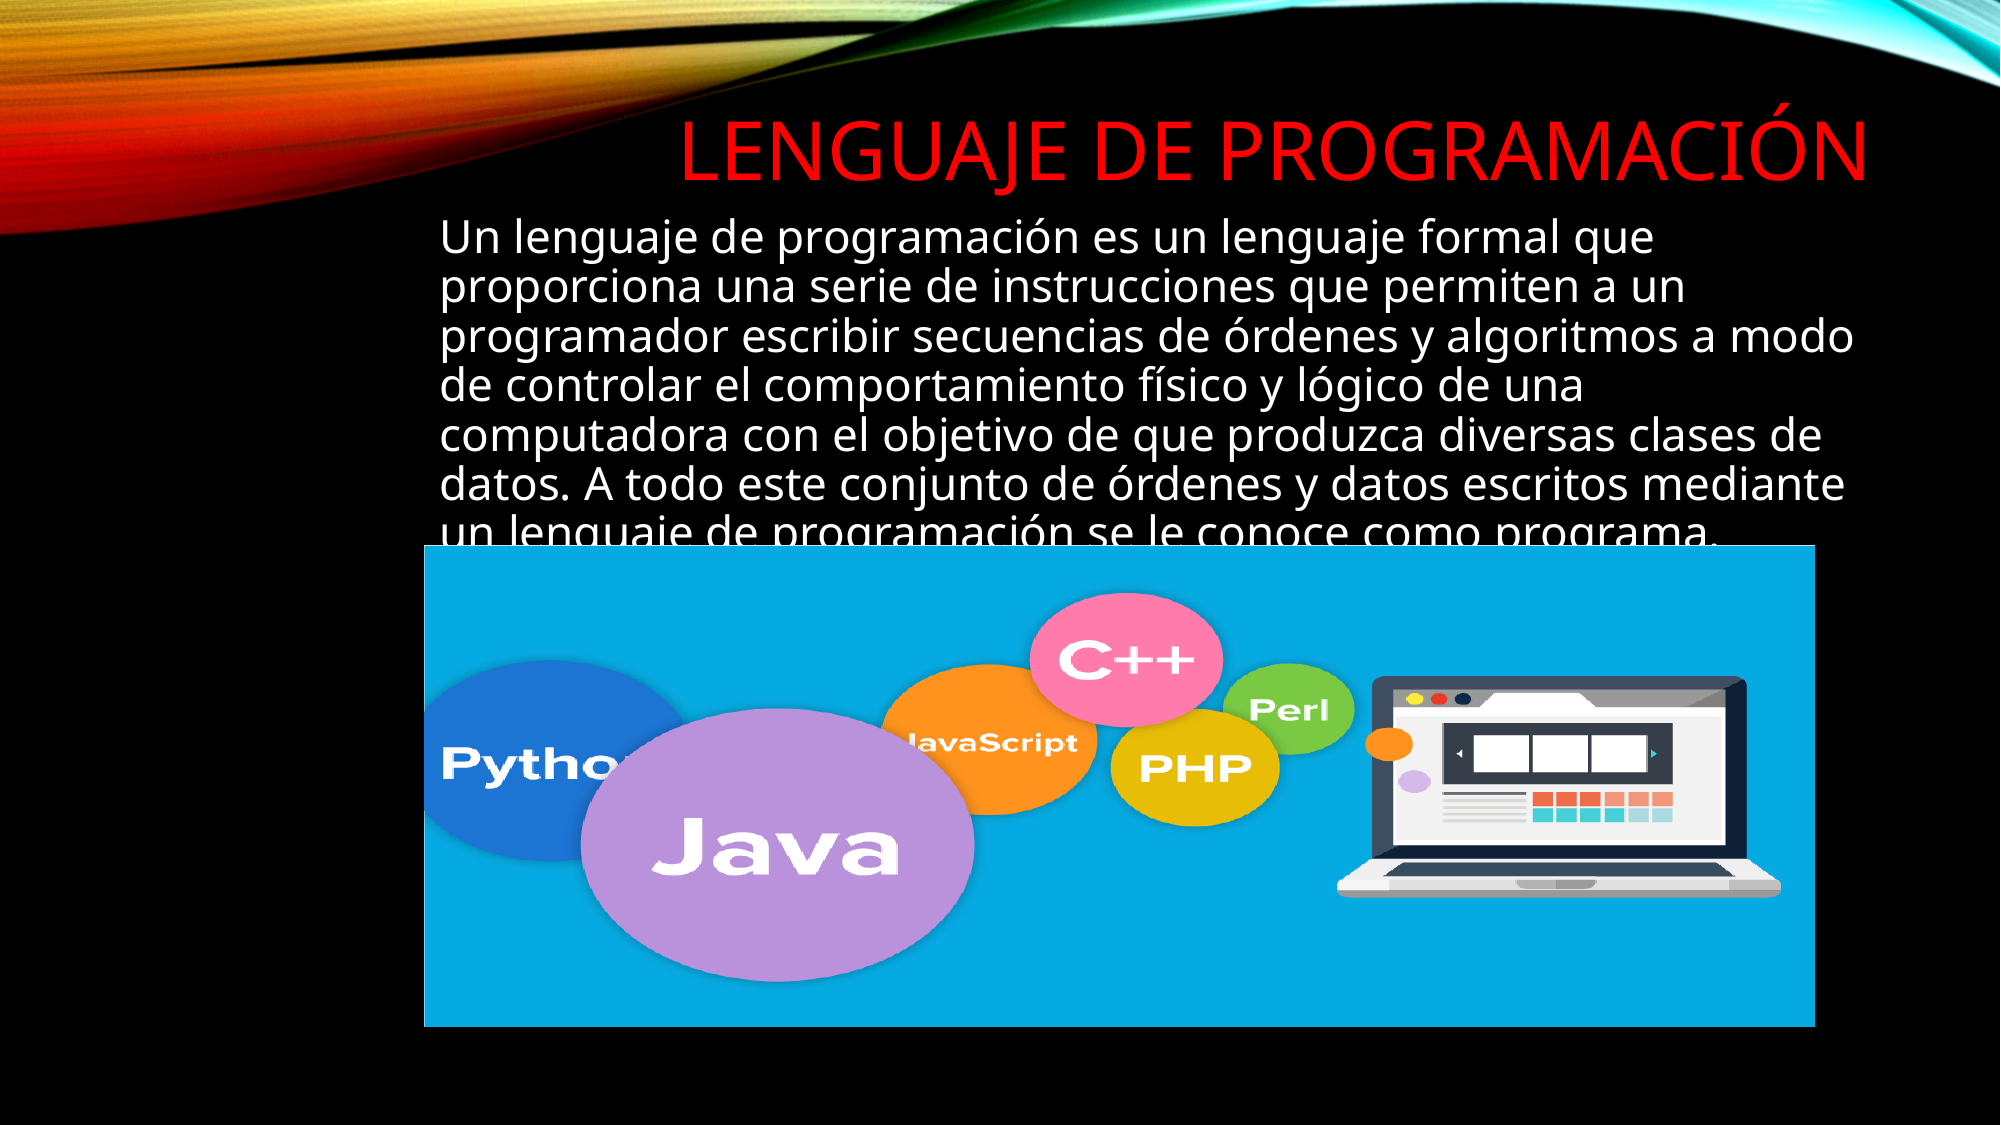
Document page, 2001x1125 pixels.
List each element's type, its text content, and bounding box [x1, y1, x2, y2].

picture [1338, 677, 1780, 897]
picture [424, 594, 1354, 981]
list Un lenguaje de programación es un lenguaje formal que proporciona una serie de instrucciones que permiten a un programador escribir secuencias de órdenes y algoritmos a modo de controlar el comportamiento físico y lógico de una computadora con el objetivo de que produzca diversas clases de datos. A todo este conjunto de órdenes y datos escritos mediante un lenguaje de programación se le conoce como programa. [424, 206, 1888, 586]
title Lenguaje de programación [425, 102, 1888, 206]
picture [0, 0, 2000, 237]
